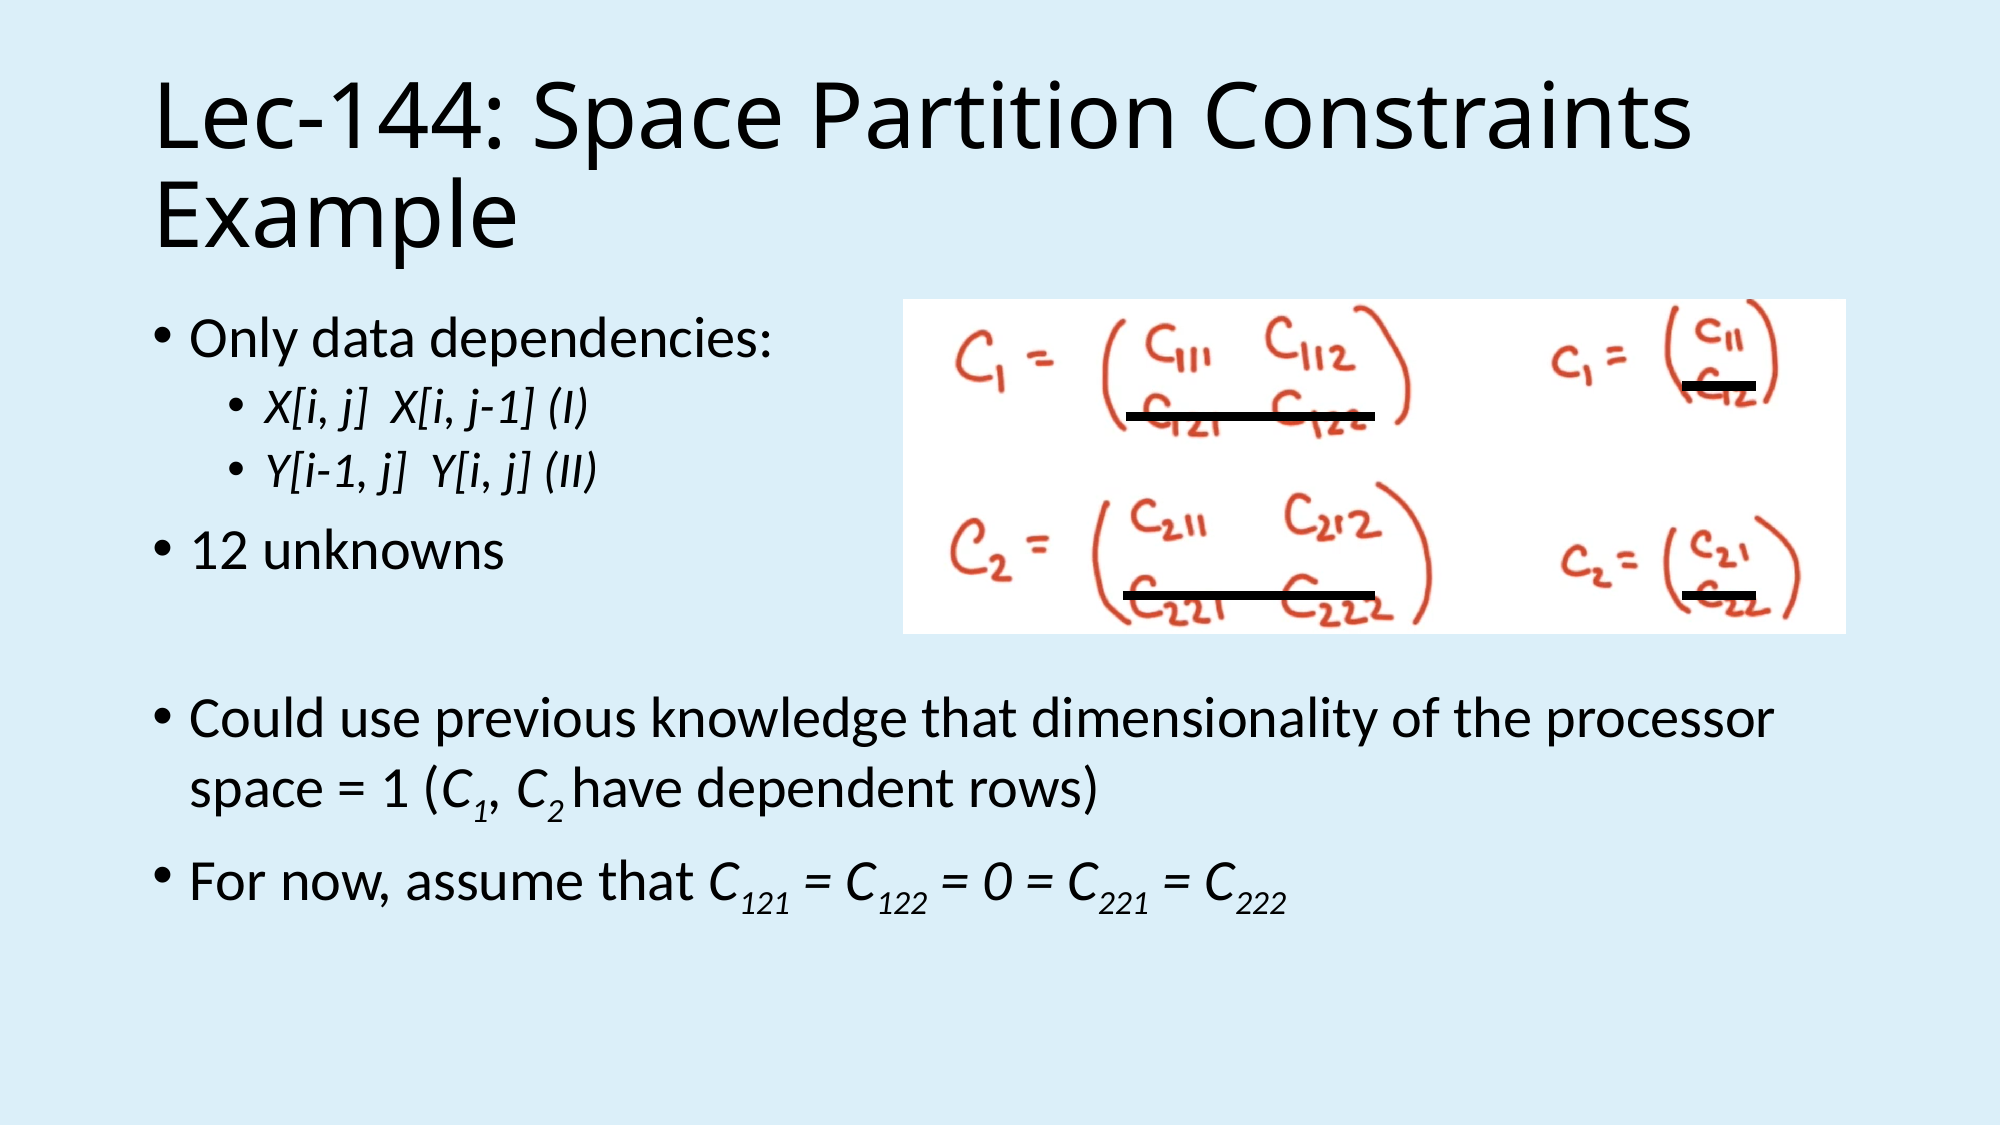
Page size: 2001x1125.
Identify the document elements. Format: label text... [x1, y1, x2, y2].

picture [903, 299, 1846, 634]
title Lec-144: Space Partition Constraints Example [137, 59, 1863, 278]
